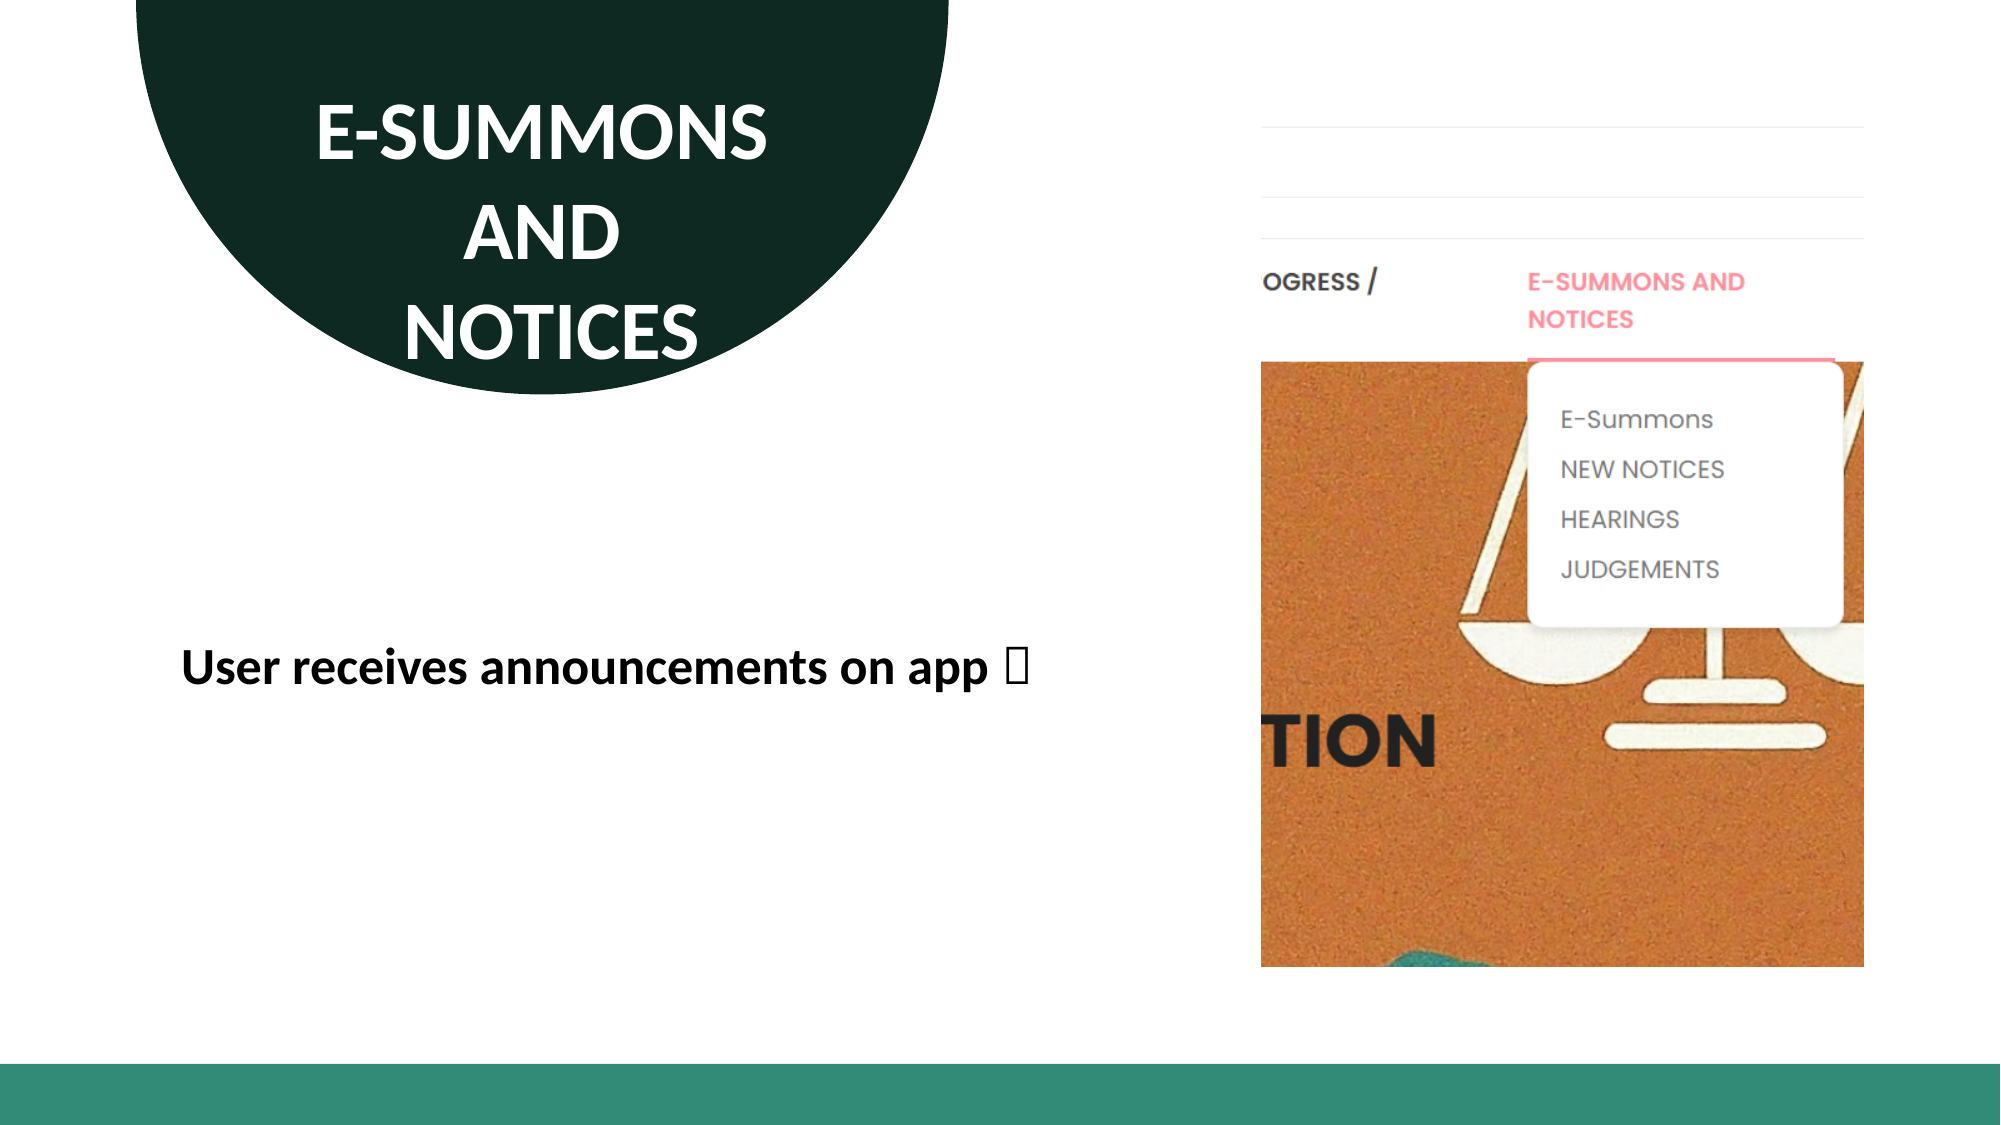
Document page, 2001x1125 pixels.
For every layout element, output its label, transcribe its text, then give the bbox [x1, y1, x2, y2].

text_box [135, 0, 950, 265]
text_box [0, 1063, 2000, 1125]
picture [1261, 88, 1864, 967]
text_box E-SUMMONS AND NOTICES [240, 68, 845, 384]
text_box [444, 384, 640, 396]
text_box User receives announcements on app  [136, 562, 1078, 703]
